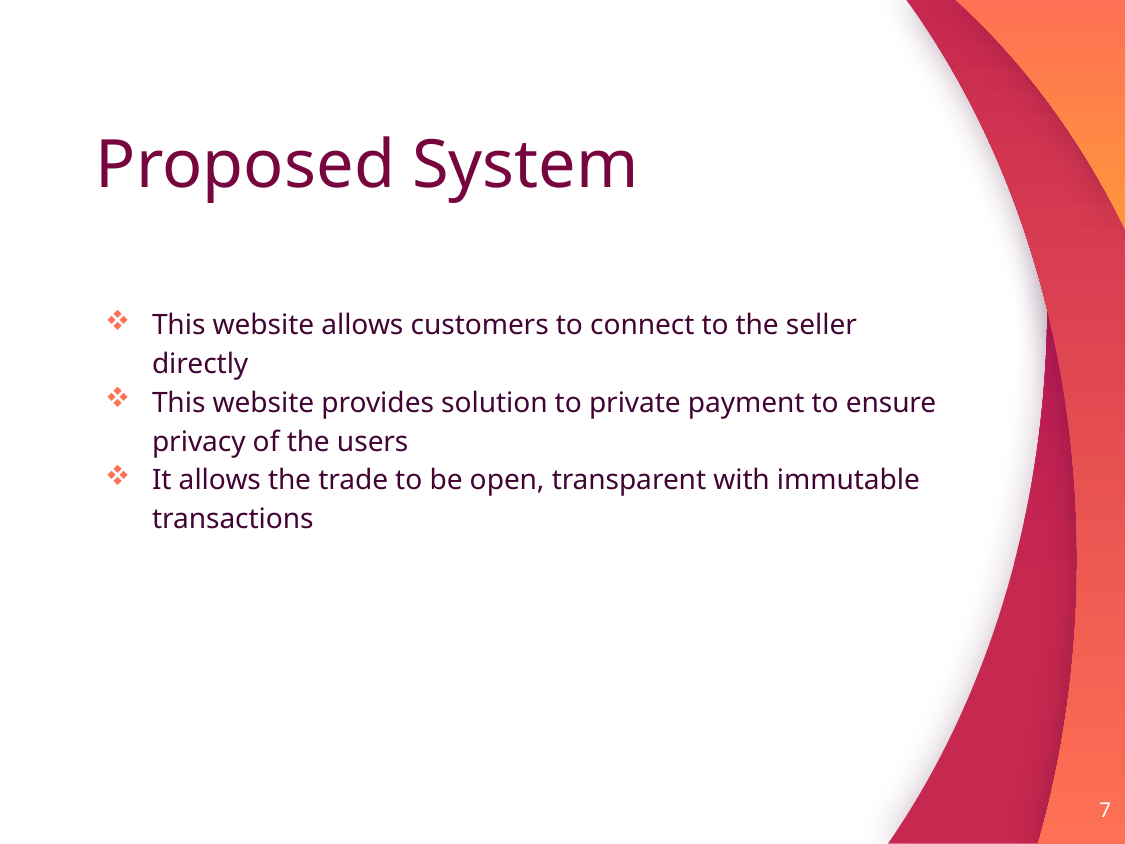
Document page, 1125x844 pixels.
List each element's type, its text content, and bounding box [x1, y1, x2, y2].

list This website allows customers to connect to the seller directly This website provides solution to private payment to ensure privacy of the users It allows the trade to be open, transparent with immutable transactions [95, 301, 953, 658]
title Proposed System [95, 137, 953, 203]
slide_number 7 [1043, 779, 1111, 844]
